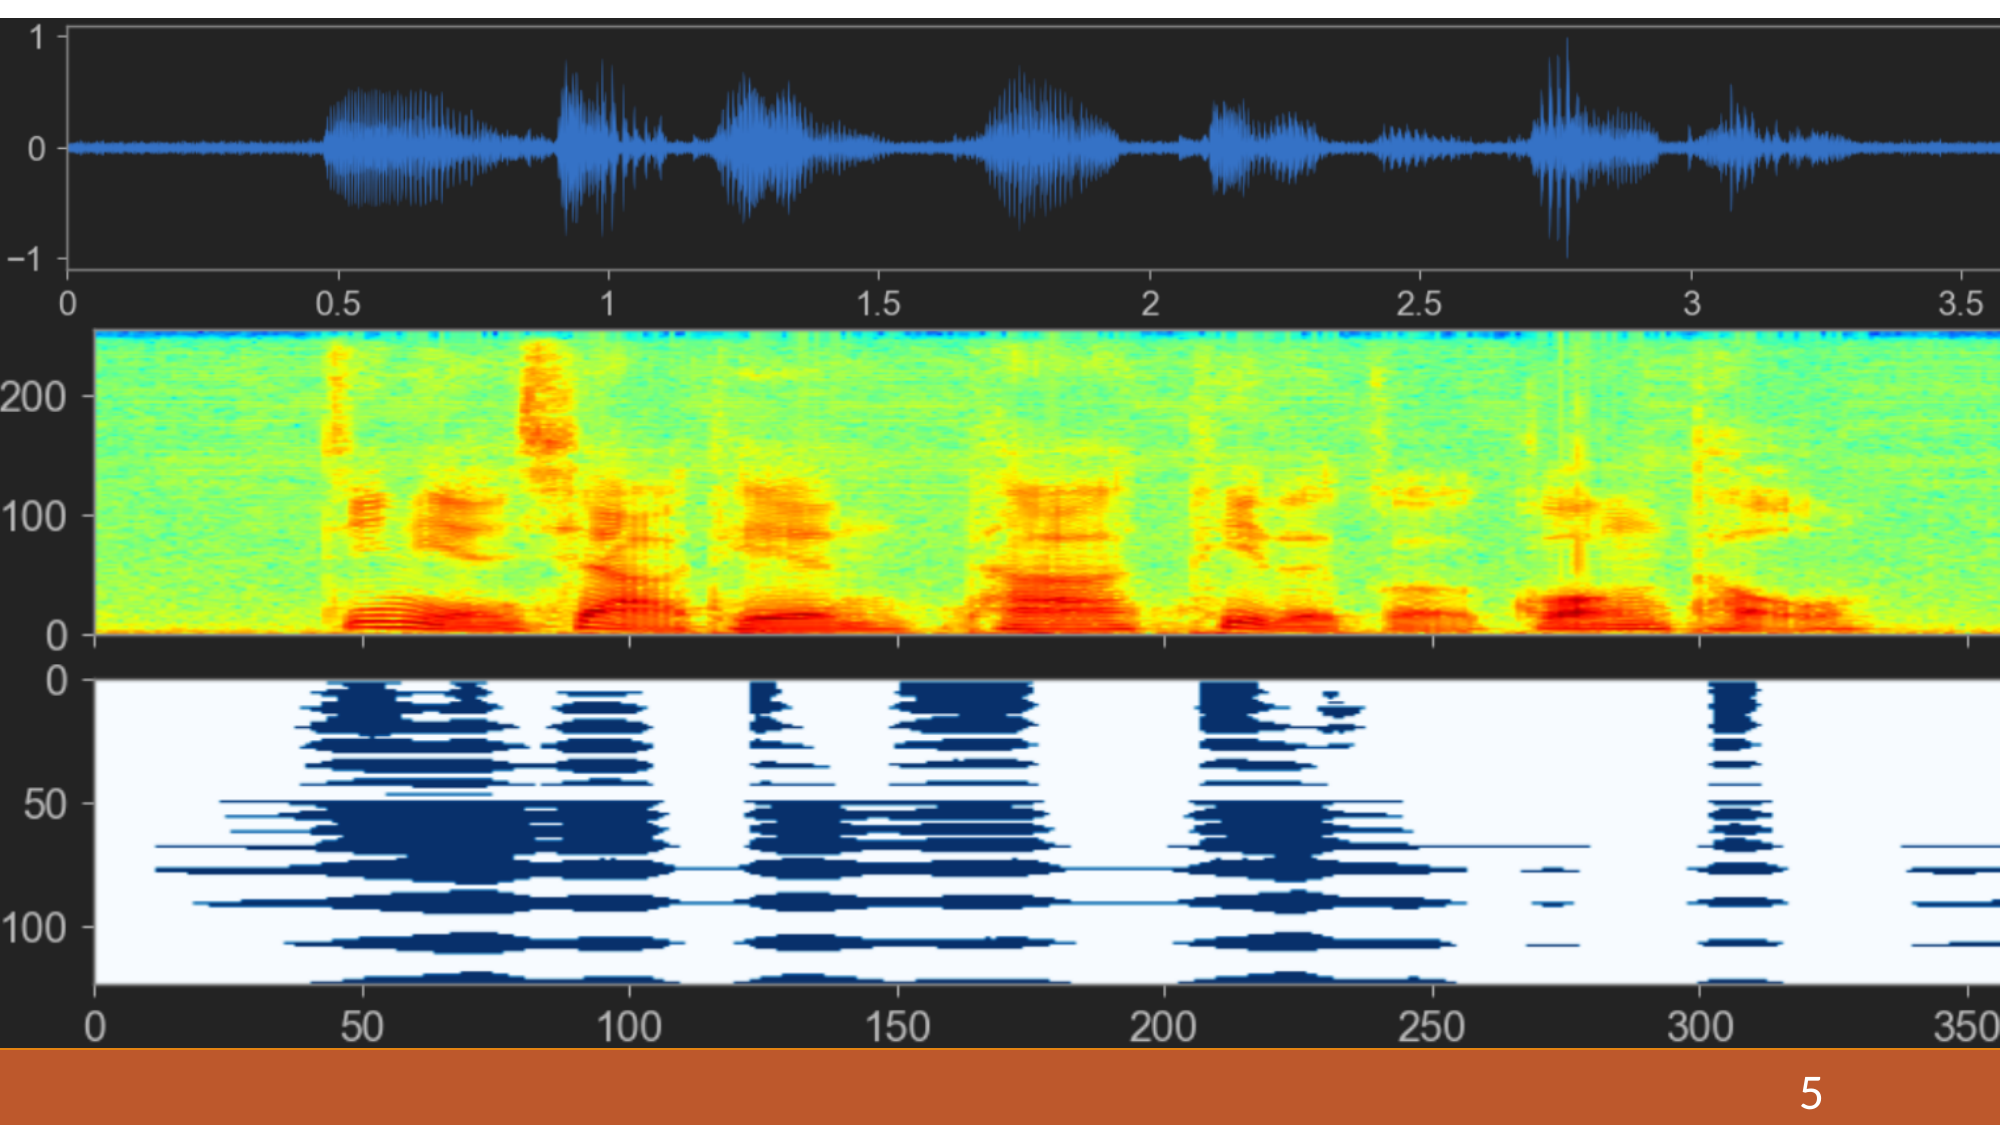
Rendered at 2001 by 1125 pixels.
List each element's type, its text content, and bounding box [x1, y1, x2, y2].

picture [0, 18, 2000, 1048]
slide_number 5 [1624, 1059, 1840, 1120]
